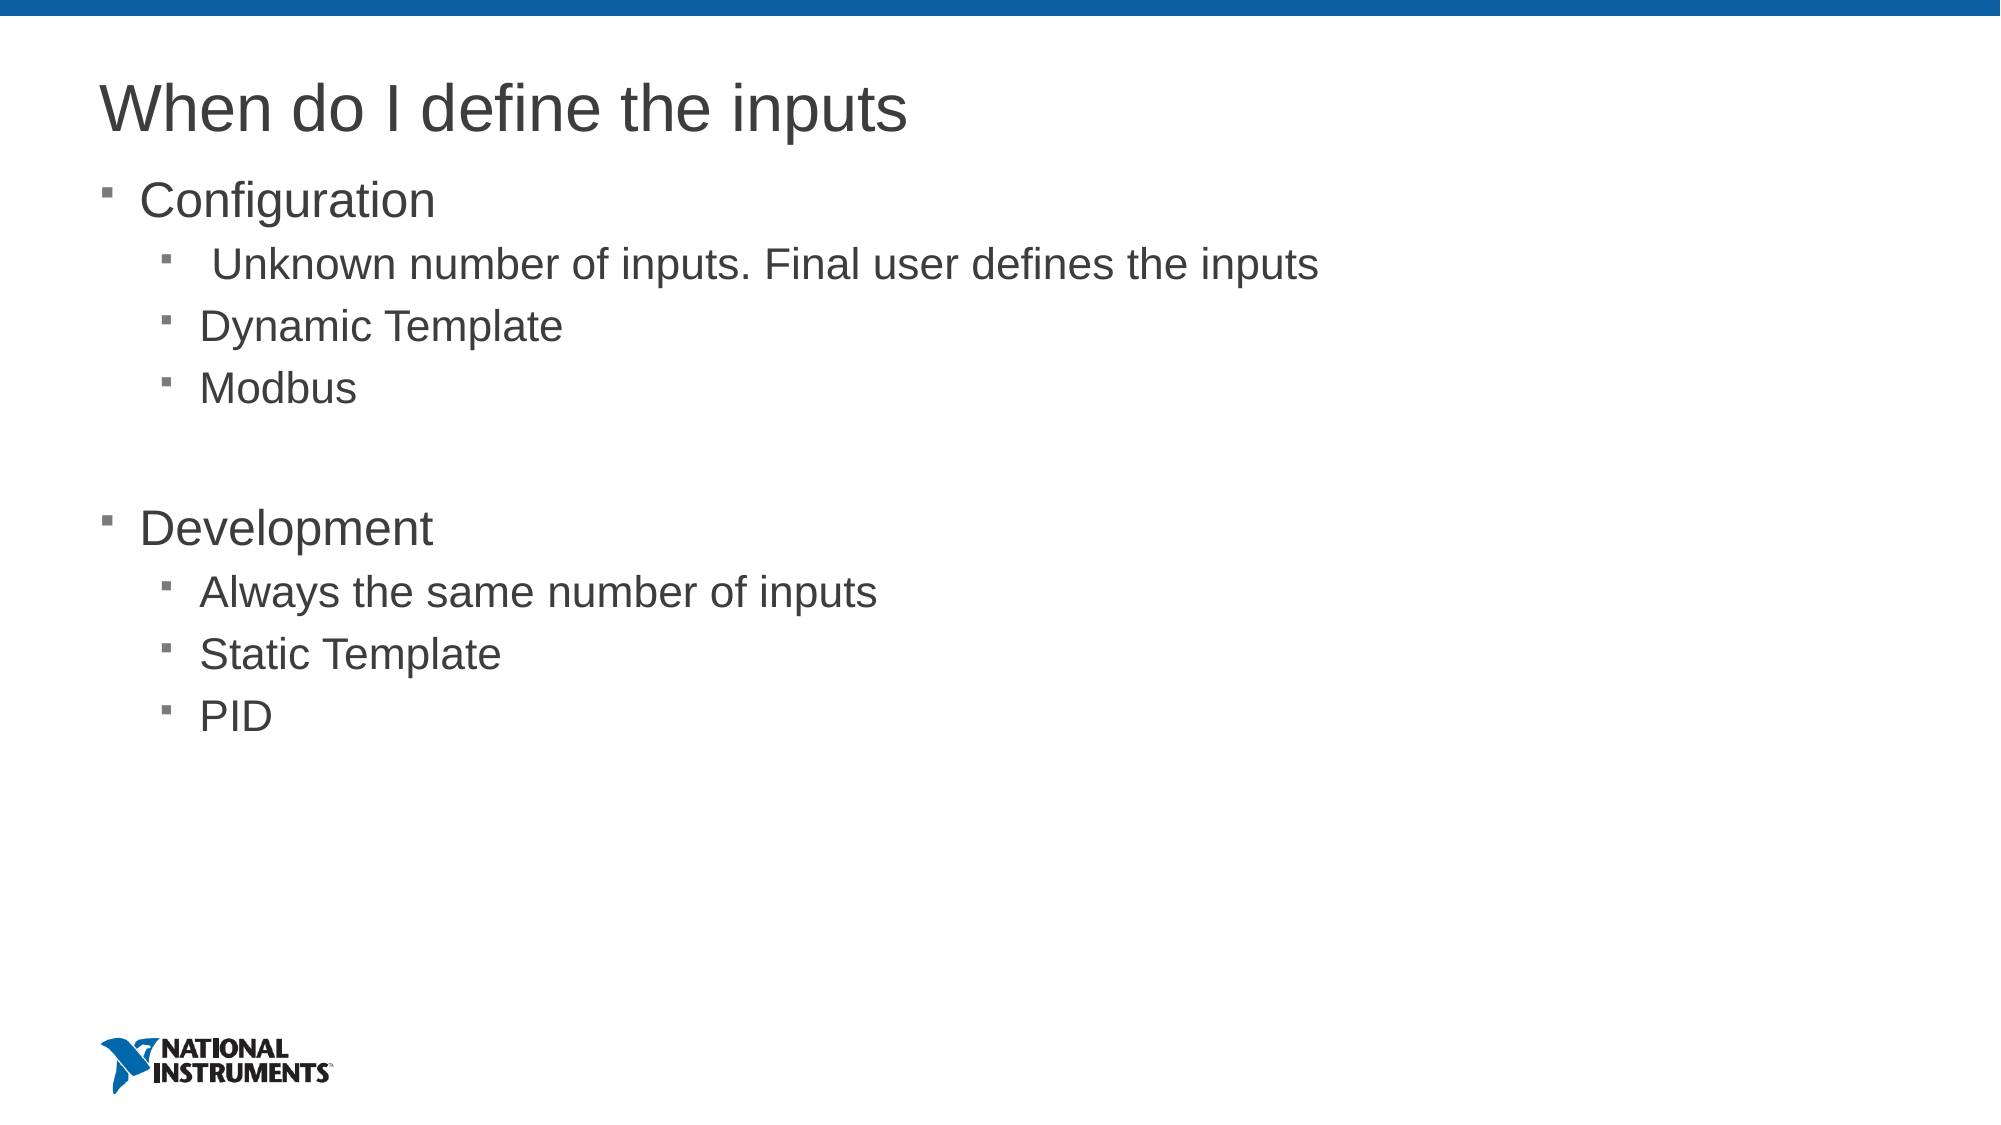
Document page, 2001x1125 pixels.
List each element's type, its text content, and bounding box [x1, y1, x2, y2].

list Configuration Unknown number of inputs. Final user defines the inputs Dynamic Template Modbus Development Always the same number of inputs Static Template PID [99, 159, 1900, 964]
title When do I define the inputs [99, 60, 1900, 159]
